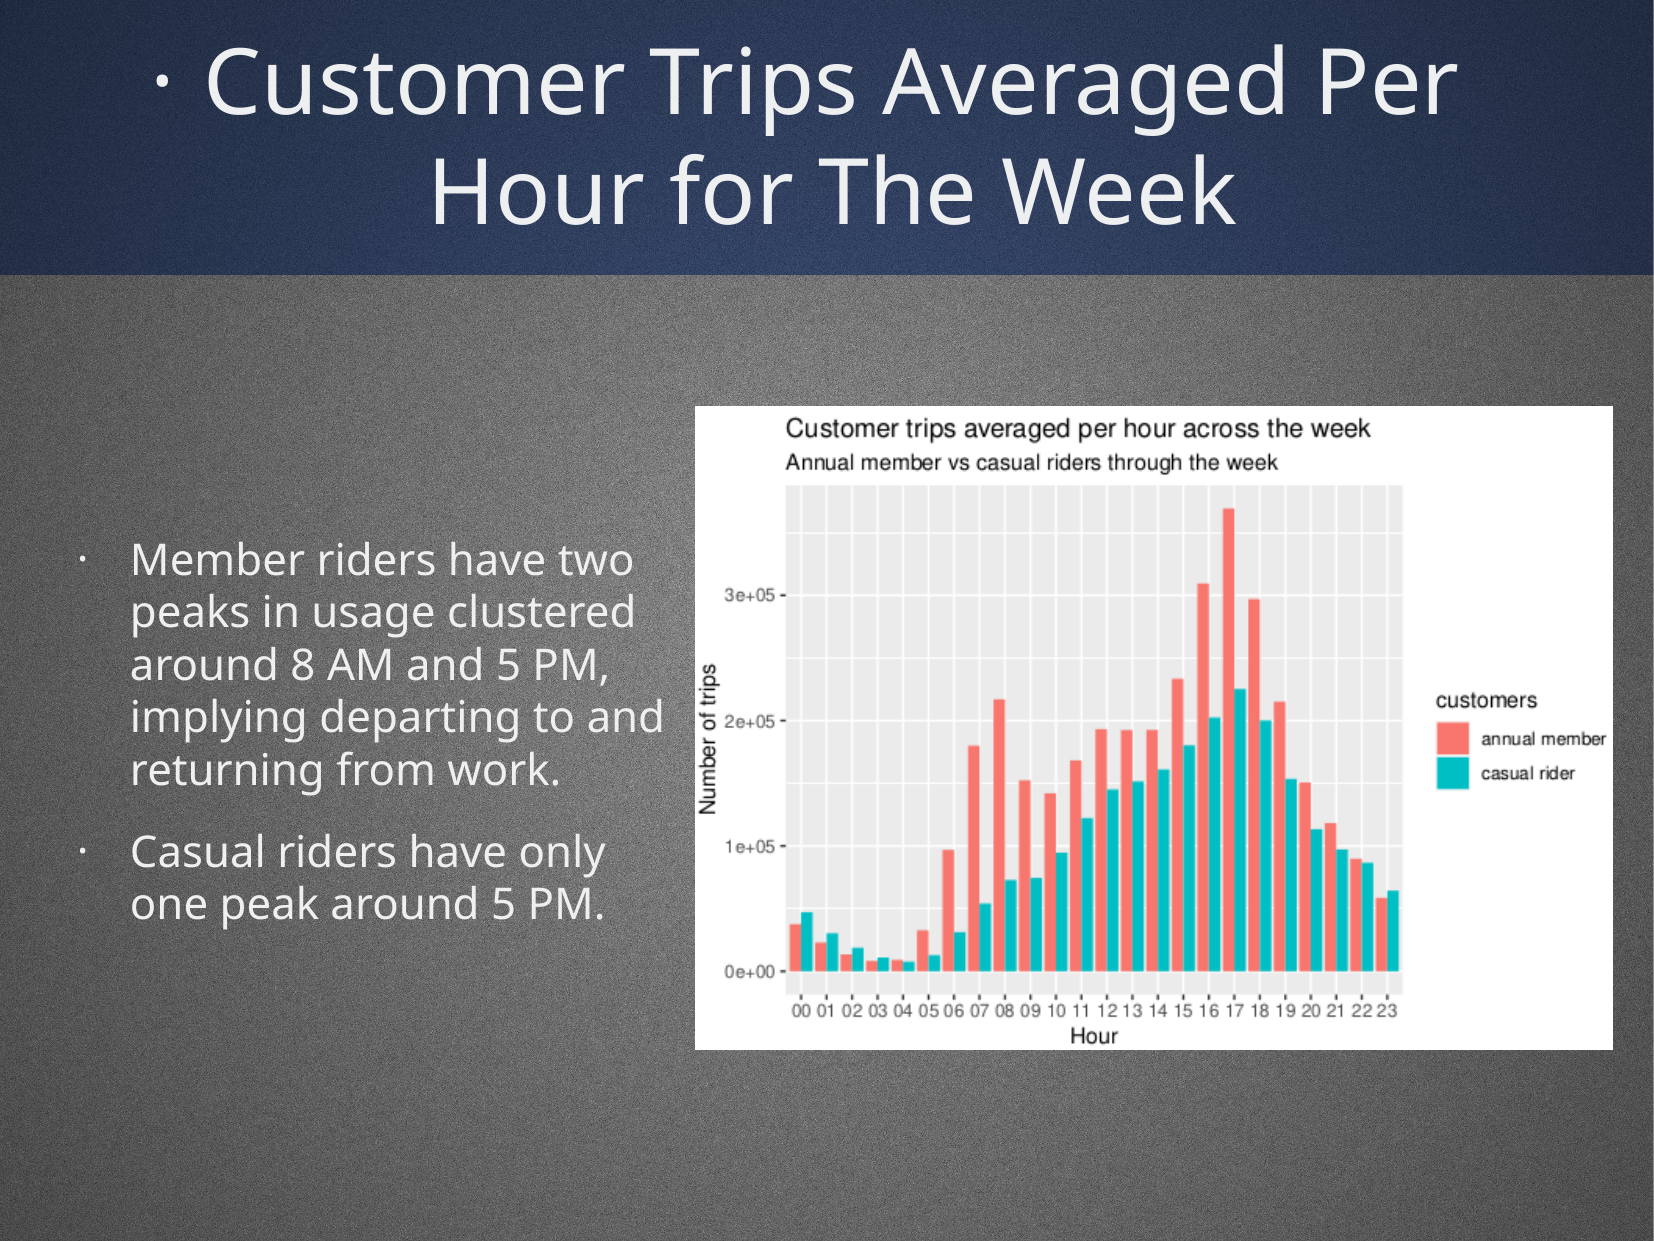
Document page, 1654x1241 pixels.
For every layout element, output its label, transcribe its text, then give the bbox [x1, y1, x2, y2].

picture [0, 0, 1654, 1241]
list Member riders have two peaks in usage clustered around 8 AM and 5 PM, implying departing to and returning from work. Casual riders have only one peak around 5 PM. [59, 531, 680, 1241]
title Customer Trips Averaged Per Hour for The Week [59, 25, 1536, 240]
